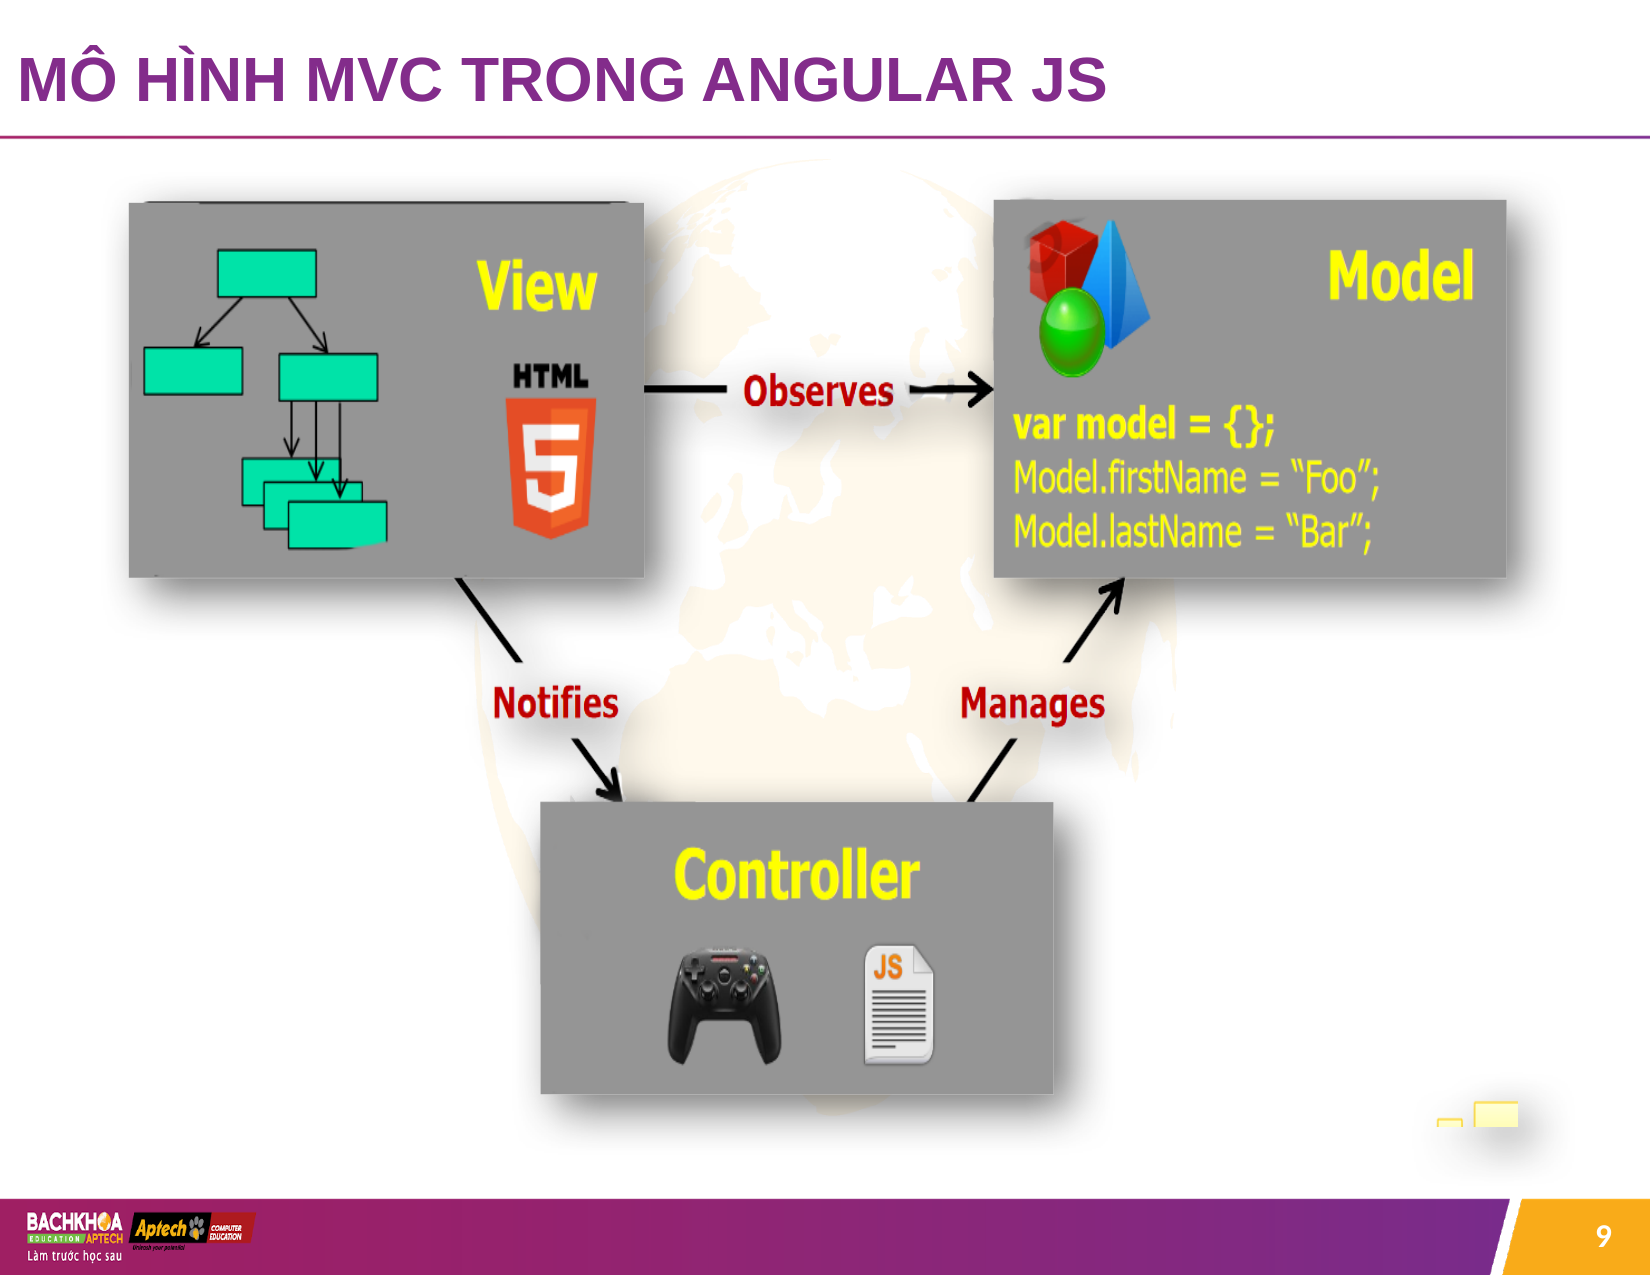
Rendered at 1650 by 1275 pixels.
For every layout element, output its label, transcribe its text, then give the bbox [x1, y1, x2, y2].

text_box MÔ HÌNH MVC TRONG ANGULAR JS [2, 31, 1313, 113]
picture [0, 0, 1650, 1275]
slide_number 9 [1567, 1200, 1640, 1269]
